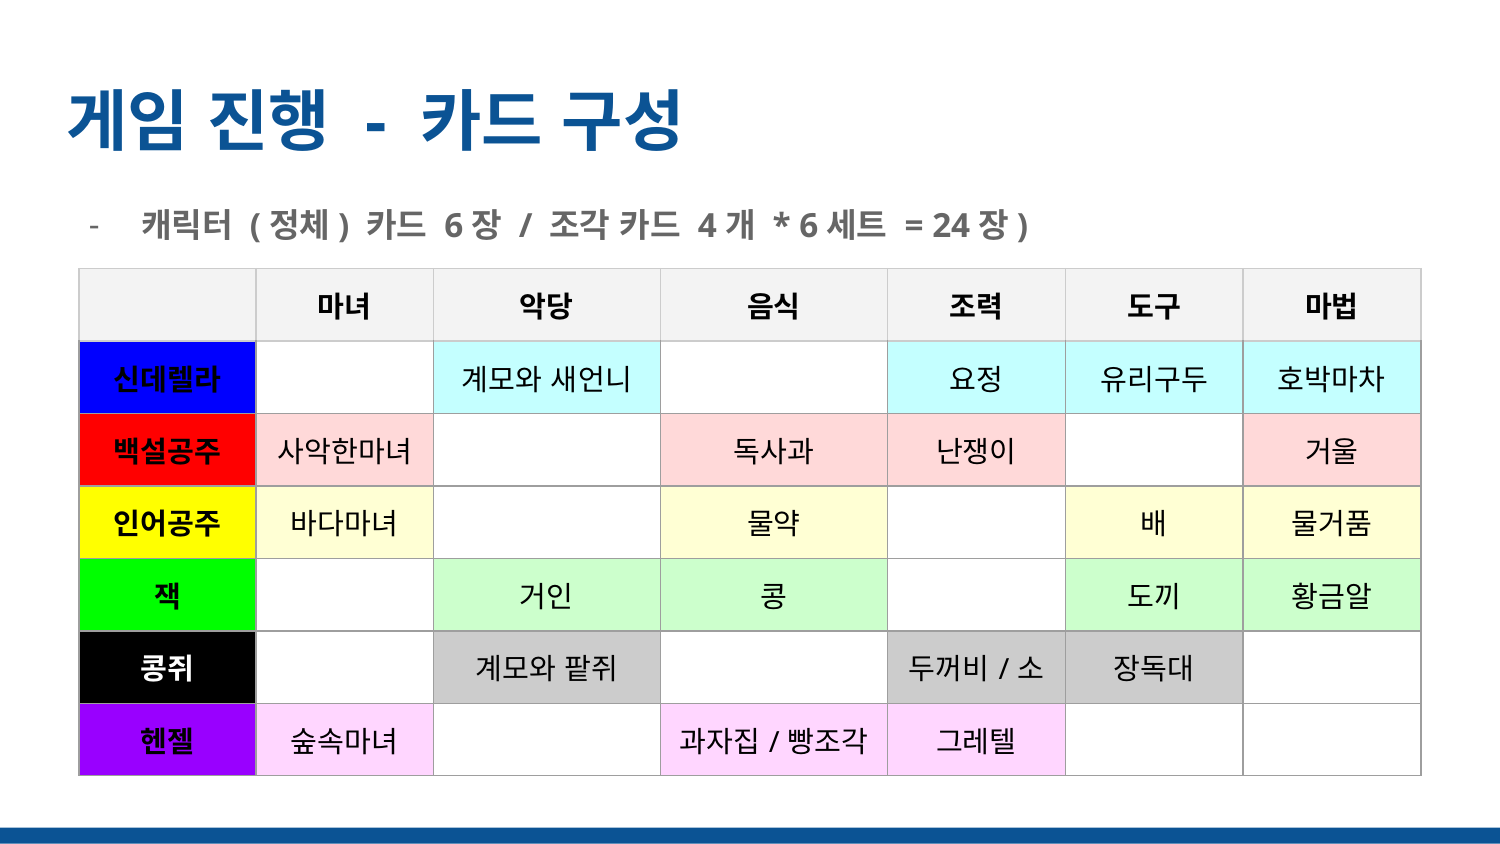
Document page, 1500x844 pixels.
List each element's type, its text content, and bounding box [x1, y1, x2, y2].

title 게임 진행 - 카드 구성 [51, 64, 1449, 167]
table_cell [257, 559, 433, 630]
table_cell 물약 [661, 487, 887, 558]
table_cell 과자집/빵조각 [661, 704, 887, 775]
table_cell 바다마녀 [257, 487, 433, 558]
table_cell 두꺼비/소 [888, 632, 1065, 703]
table_cell 황금알 [1244, 559, 1420, 630]
table_header 조력 [888, 269, 1065, 340]
table_cell 그레텔 [888, 704, 1065, 775]
table_cell 계모와 새언니 [434, 342, 660, 413]
table_cell 난쟁이 [888, 414, 1065, 485]
table_cell 사악한마녀 [257, 414, 433, 485]
table_cell [434, 487, 660, 558]
table_cell [1066, 414, 1242, 485]
table_cell [661, 632, 887, 703]
table_cell 물거품 [1244, 487, 1420, 558]
table_cell [257, 342, 433, 413]
table_cell [661, 342, 887, 413]
table_cell 장독대 [1066, 632, 1242, 703]
table_cell 호박마차 [1244, 342, 1420, 413]
table_cell [888, 487, 1065, 558]
table_cell 신데렐라 [80, 342, 255, 413]
table_cell 잭 [80, 559, 255, 630]
table_cell [888, 559, 1065, 630]
table_cell 도끼 [1066, 559, 1242, 630]
table_header 도구 [1066, 269, 1242, 340]
table_cell [434, 414, 660, 485]
table_cell 요정 [888, 342, 1065, 413]
table_cell 유리구두 [1066, 342, 1242, 413]
table_cell 헨젤 [80, 704, 255, 775]
list 캐릭터 (정체) 카드 6장 / 조각 카드 4개 * 6세트 = 24장) [51, 189, 1449, 261]
table_header 악당 [434, 269, 660, 340]
table_cell 배 [1066, 487, 1242, 558]
table_header 마법 [1244, 269, 1420, 340]
table_cell [1244, 632, 1420, 703]
table_cell 백설공주 [80, 414, 255, 485]
table_header 마녀 [257, 269, 433, 340]
table_cell 거울 [1244, 414, 1420, 485]
table_cell 콩쥐 [80, 632, 255, 703]
table_cell [434, 704, 660, 775]
table_cell [1244, 704, 1420, 775]
table_cell 독사과 [661, 414, 887, 485]
table_cell 콩 [661, 559, 887, 630]
table_cell 인어공주 [80, 487, 255, 558]
table_cell [257, 632, 433, 703]
table_cell 계모와 팥쥐 [434, 632, 660, 703]
table_cell [1066, 704, 1242, 775]
table_header [80, 269, 255, 340]
table_cell 숲속마녀 [257, 704, 433, 775]
table_header 음식 [661, 269, 887, 340]
table_cell 거인 [434, 559, 660, 630]
